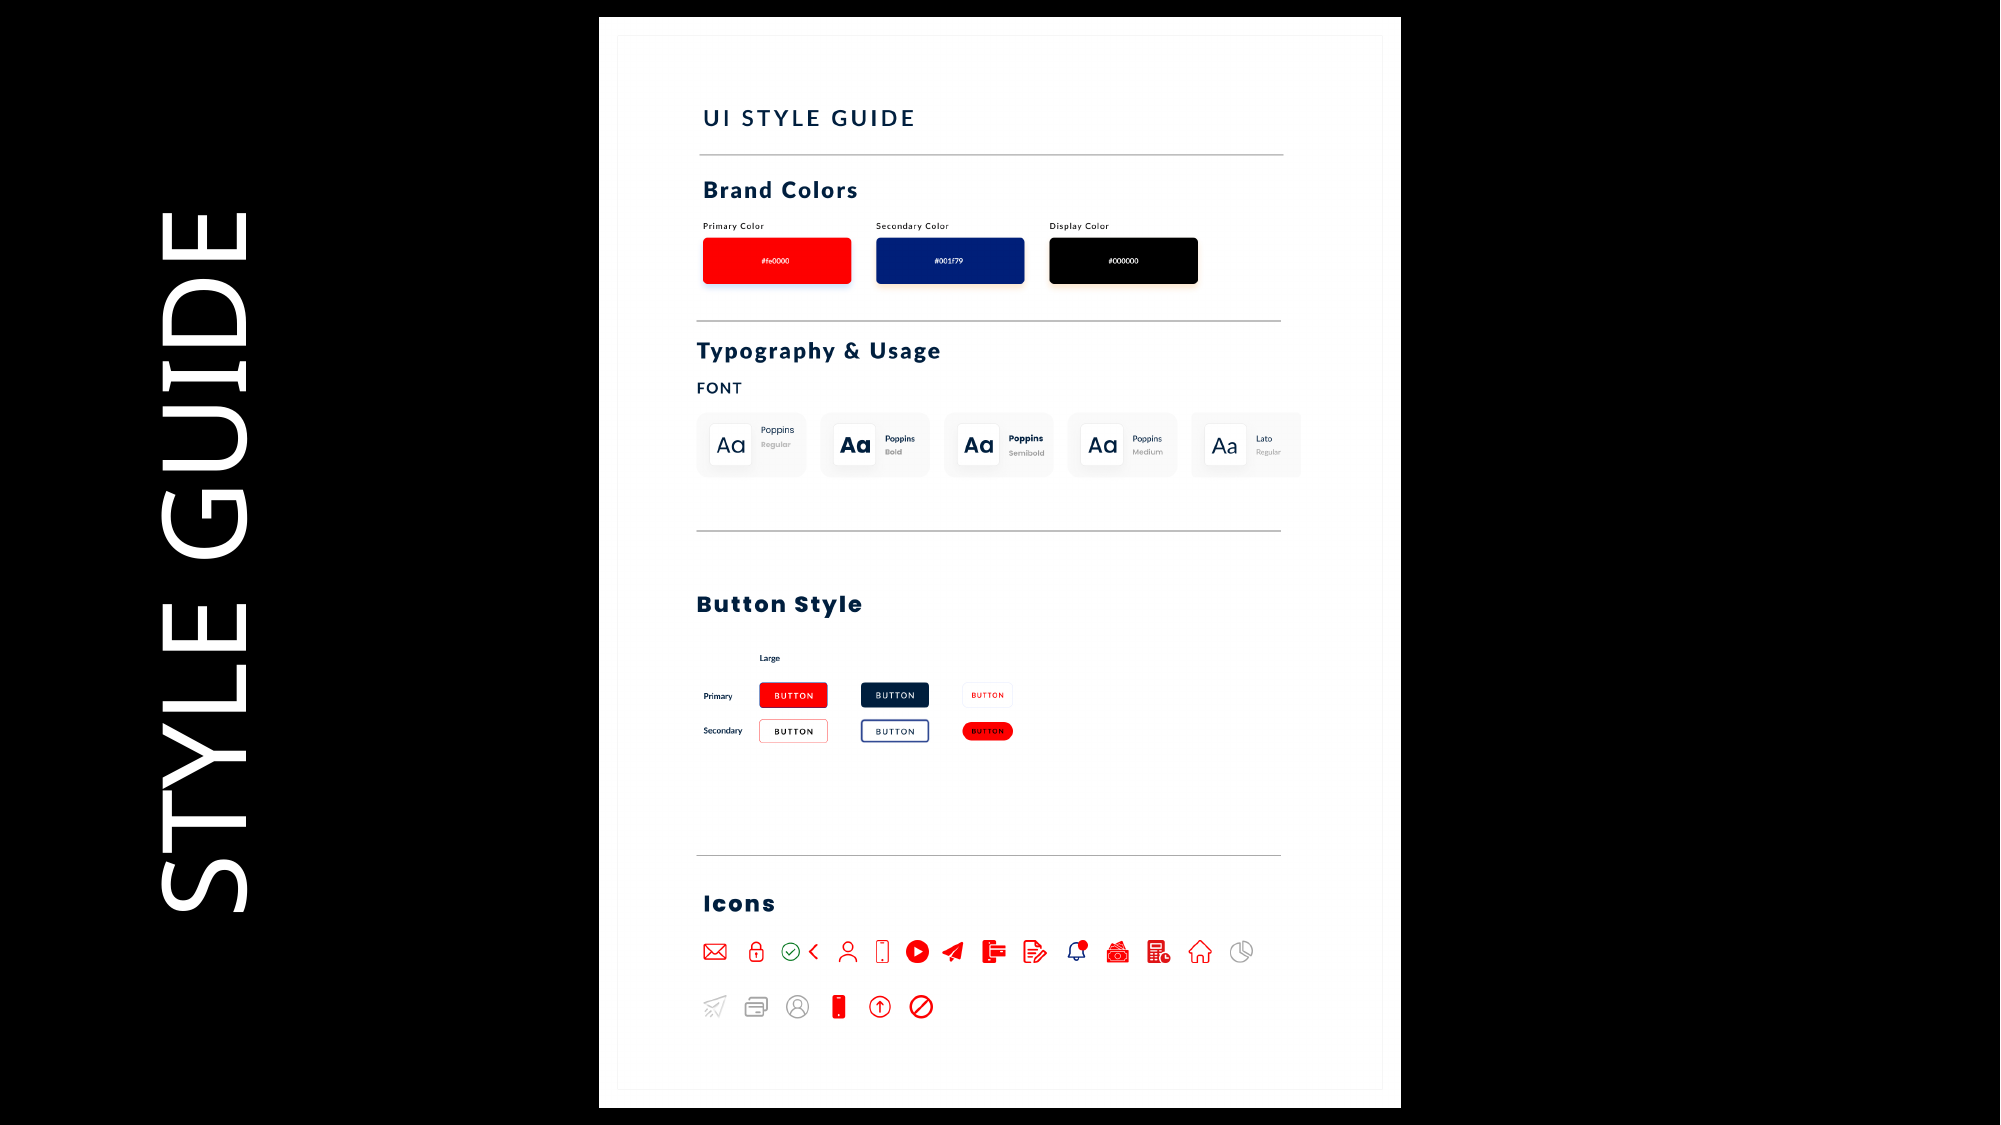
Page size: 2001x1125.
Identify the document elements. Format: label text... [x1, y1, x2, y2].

text_box STYLE GUIDE [122, 191, 278, 934]
picture [599, 17, 1401, 1108]
